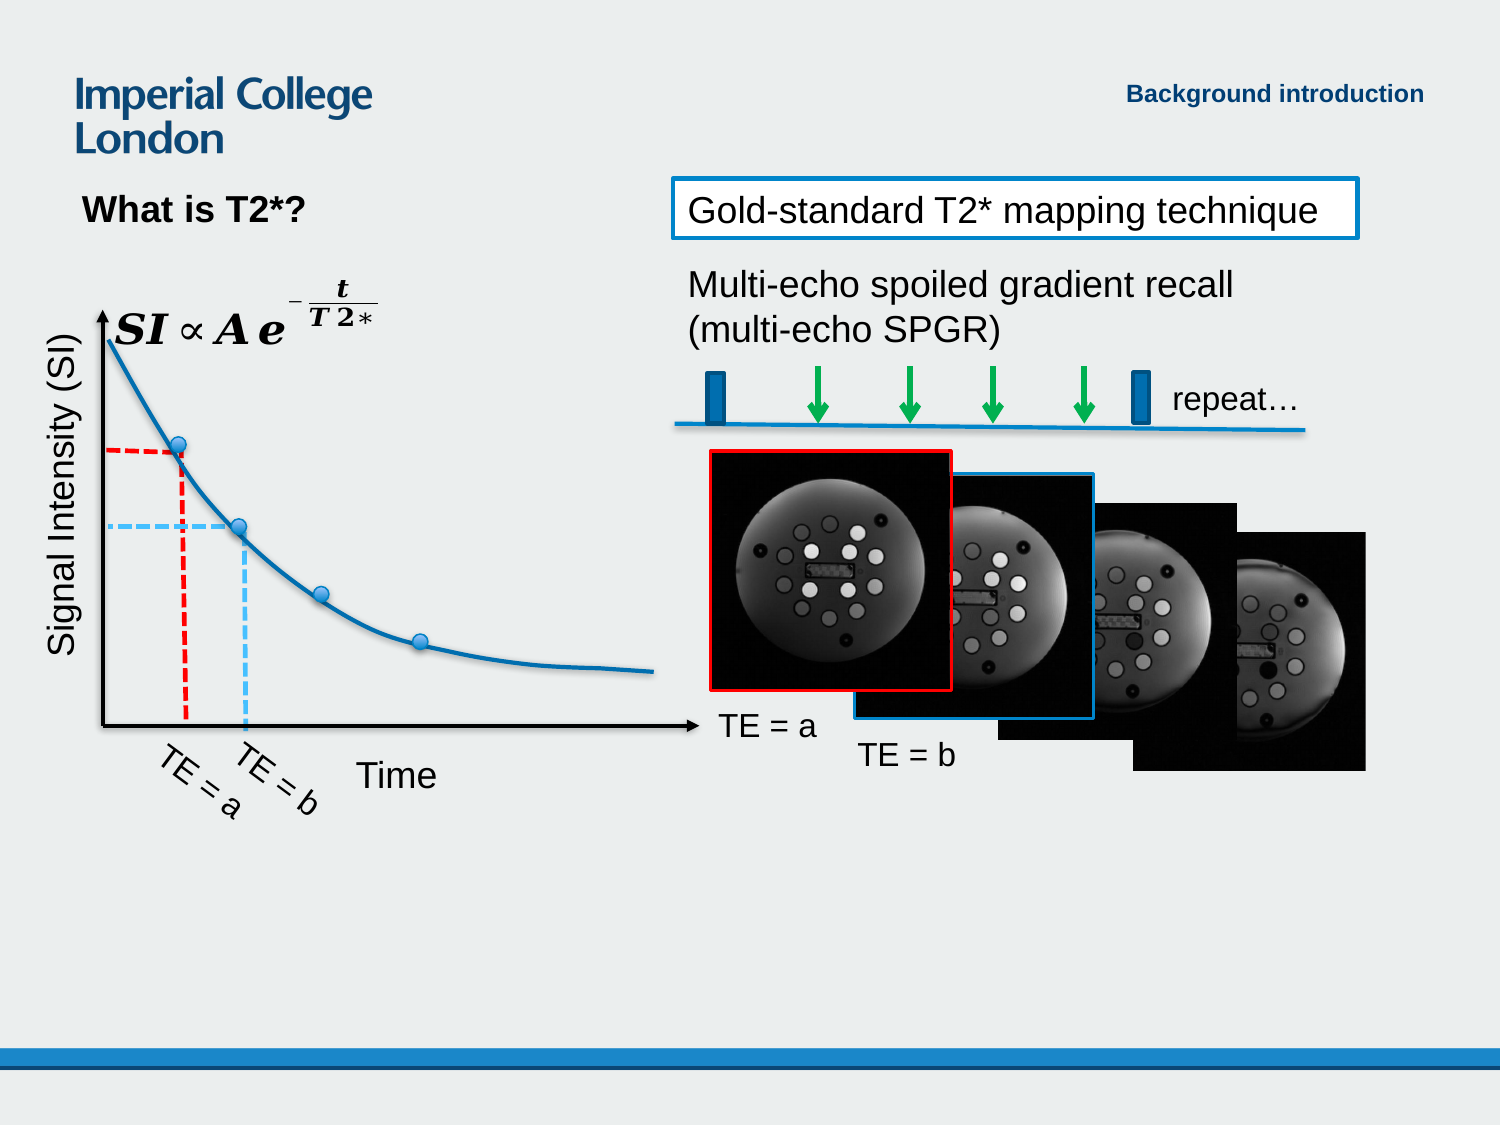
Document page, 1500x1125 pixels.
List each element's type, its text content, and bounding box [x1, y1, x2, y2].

text_box TE = a [134, 733, 290, 859]
text_box Signal Intensity (SI) [28, 314, 89, 672]
text_box [411, 633, 429, 651]
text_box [674, 423, 1306, 431]
text_box Time [340, 744, 459, 804]
list Background introduction [1040, 77, 1425, 129]
text_box repeat… [1157, 370, 1358, 425]
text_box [108, 449, 177, 453]
picture [0, 0, 1500, 1125]
text_box Multi-echo spoiled gradient recall (multi-echo SPGR) [672, 252, 1347, 358]
text_box [1131, 370, 1151, 421]
text_box Gold-standard T2* mapping technique [671, 176, 1360, 240]
text_box [705, 371, 726, 421]
text_box [109, 338, 654, 674]
text_box [169, 436, 187, 448]
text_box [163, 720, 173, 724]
text_box TE = b [210, 733, 371, 857]
text_box [230, 518, 248, 532]
text_box TE = b [842, 725, 1002, 781]
text_box [312, 585, 330, 603]
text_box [180, 535, 187, 722]
text_box What is T2*? [67, 177, 543, 238]
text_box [180, 443, 187, 525]
text_box TE = a [703, 697, 856, 752]
